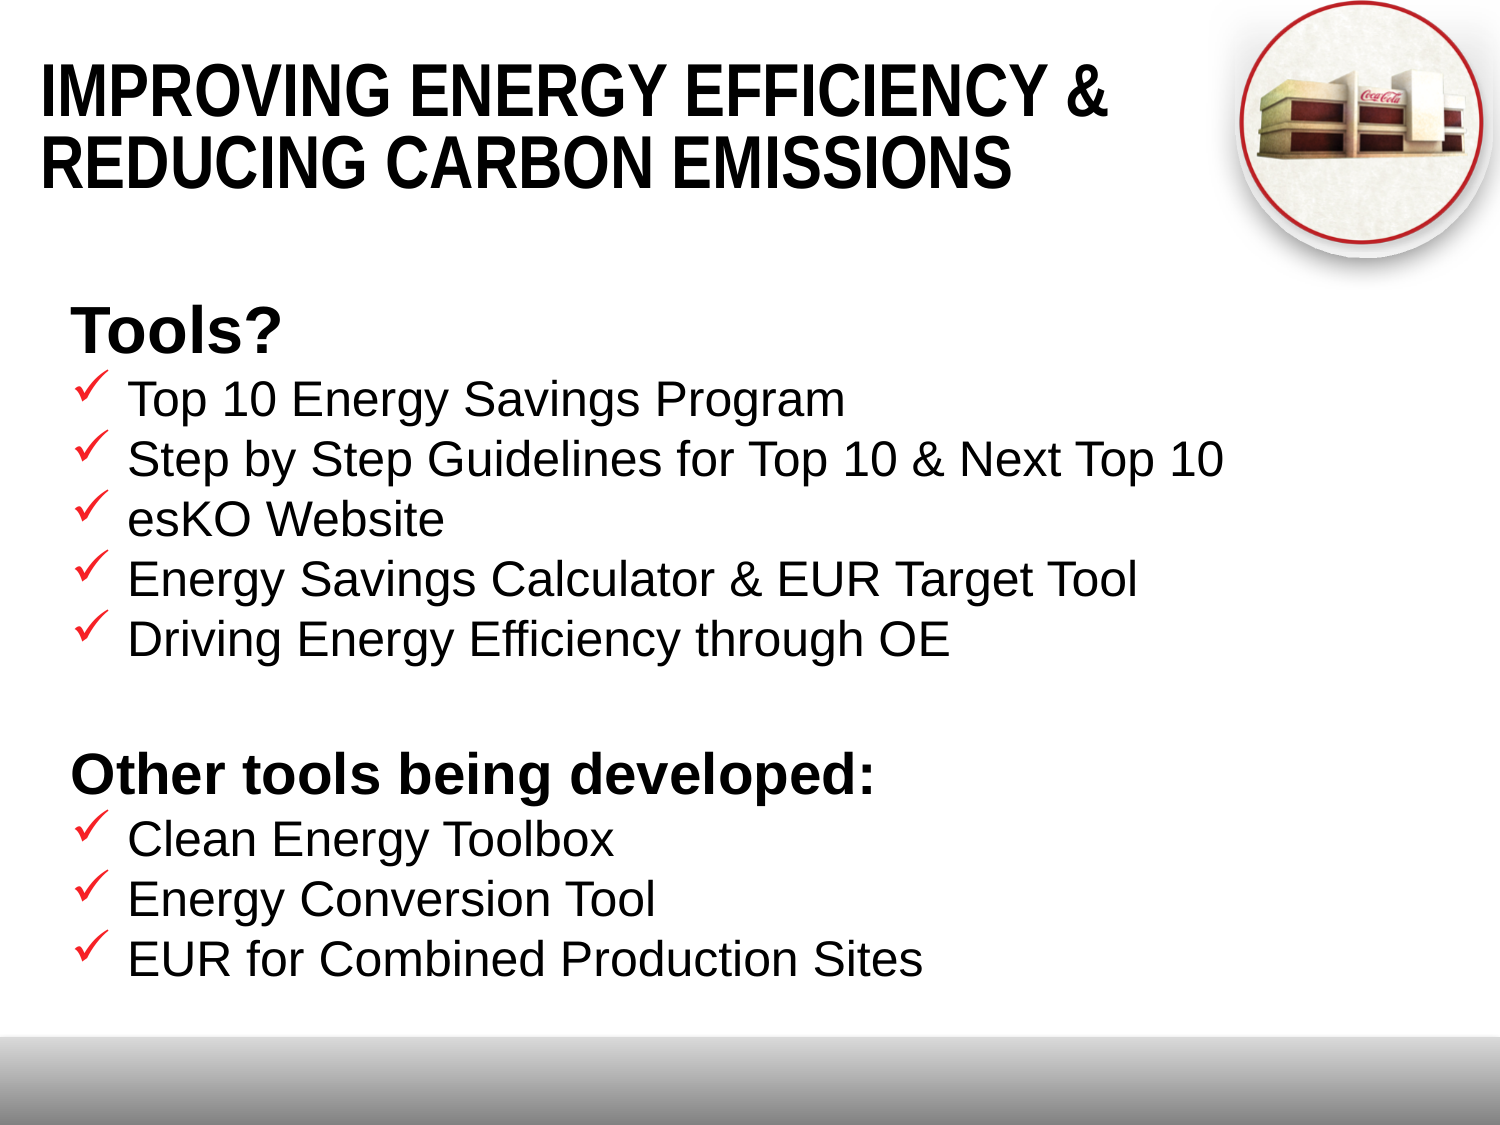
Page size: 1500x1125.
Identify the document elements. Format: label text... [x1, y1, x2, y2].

text_box IMPROVING ENERGY EFFICIENCY & REDUCING CARBON EMISSIONS [25, 51, 1219, 211]
text_box Tools? Top 10 Energy Savings Program Step by Step Guidelines for Top 10 & Next Top 10 esKO Website Energy Savings Calculator & EUR Target Tool Driving Energy Efficiency through OE Other tools being developed: Clean Energy Toolbox Energy Conversion Tool EUR for Combined Production Sites [55, 279, 1444, 1104]
picture [1232, 0, 1491, 252]
text_box [0, 1037, 1500, 1125]
